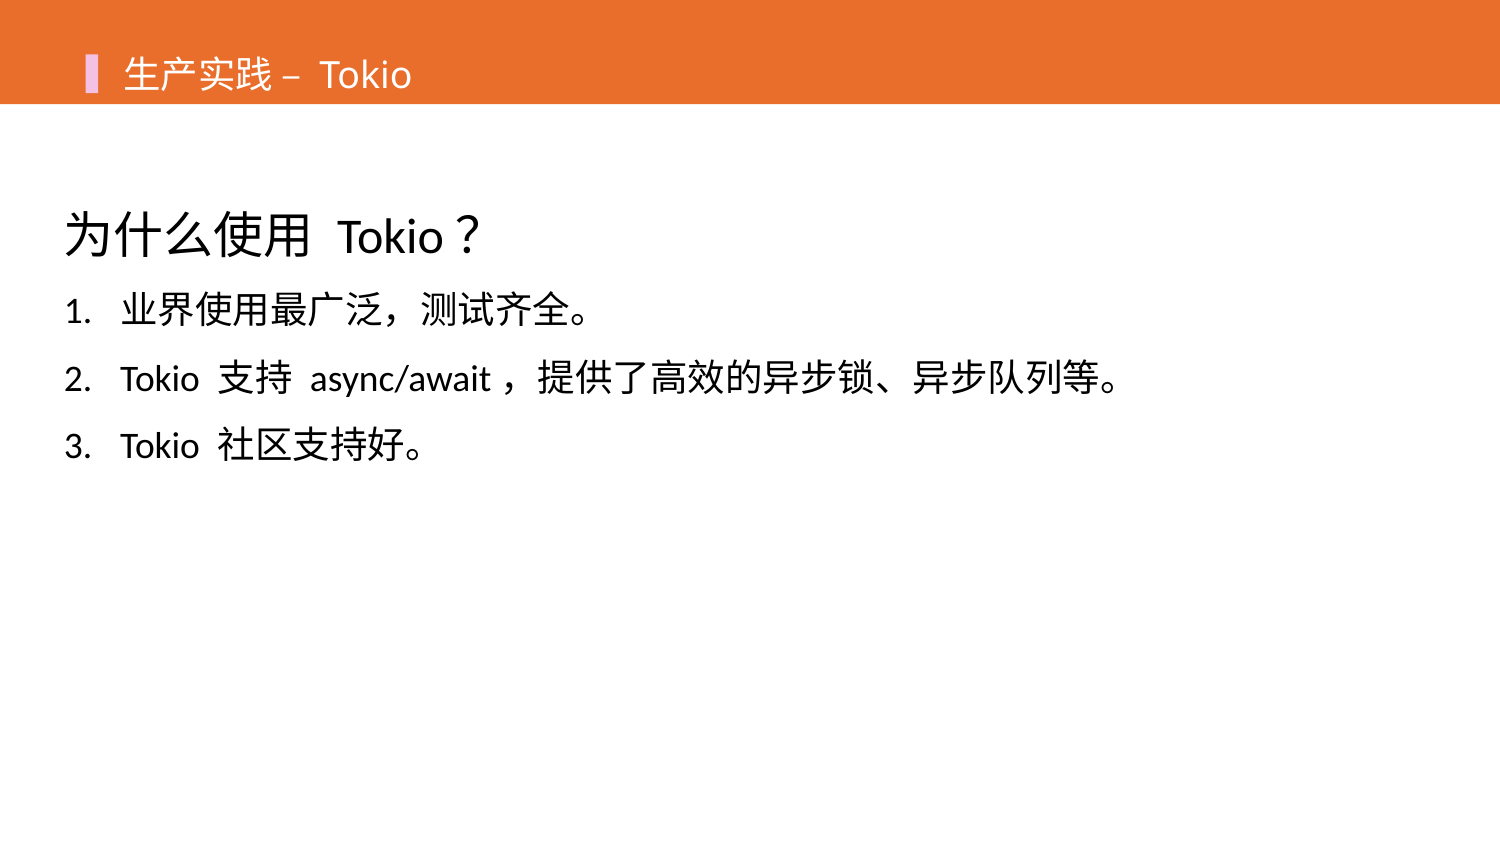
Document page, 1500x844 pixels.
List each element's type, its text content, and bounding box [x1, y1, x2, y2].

text_box [0, 0, 1500, 105]
text_box 为什么使用 Tokio？ 业界使用最广泛，测试齐全。 Tokio 支持 async/await，提供了高效的异步锁、异步队列等。 Tokio 社区支持好。 [63, 204, 1138, 467]
text_box 生产实践 – Tokio [115, 43, 867, 104]
text_box [85, 54, 99, 94]
